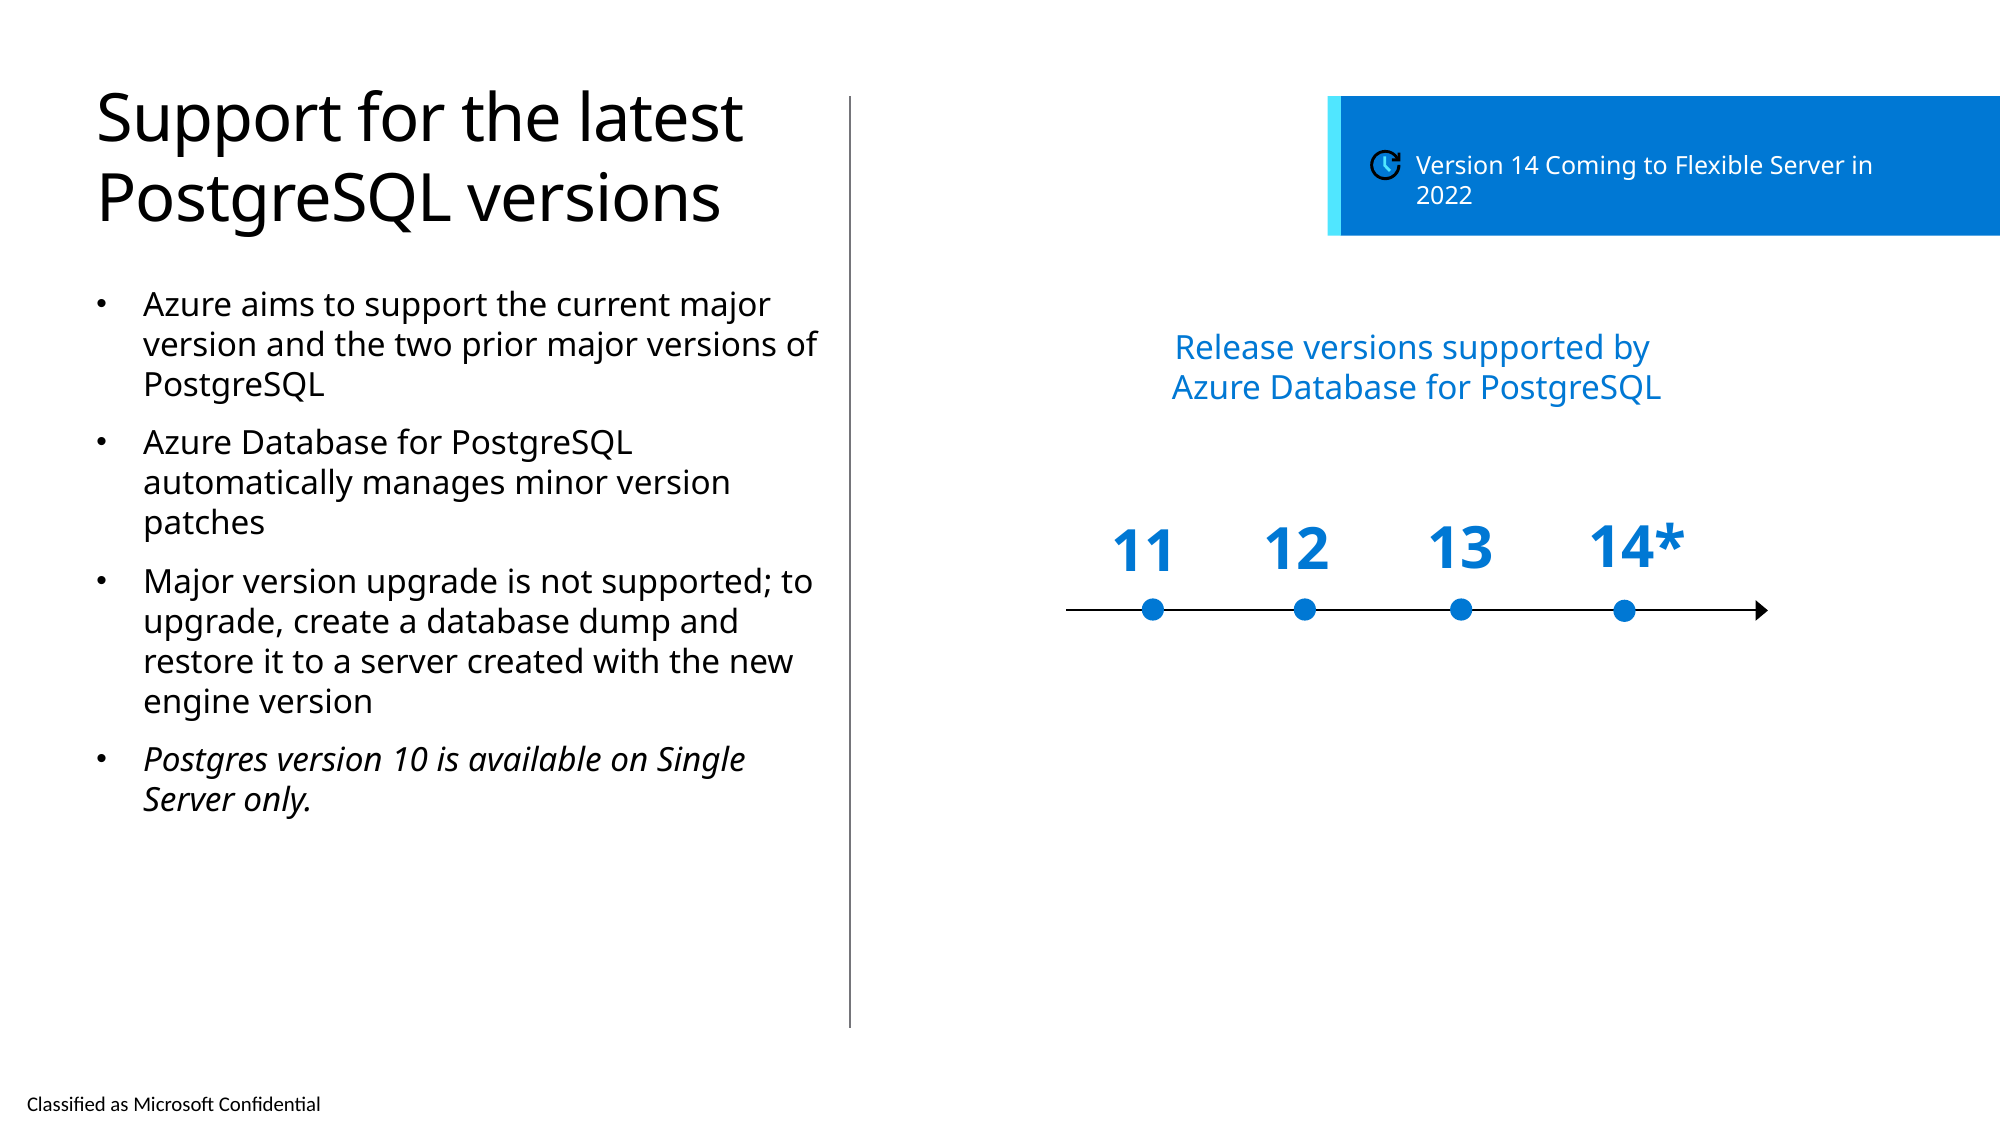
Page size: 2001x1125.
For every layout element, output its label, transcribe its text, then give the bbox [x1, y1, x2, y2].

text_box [1065, 509, 1769, 623]
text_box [1327, 95, 2000, 236]
text_box Release versions supported by Azure Database for PostgreSQL [1066, 325, 1768, 406]
title Support for the latest PostgreSQL versions [96, 75, 851, 192]
list Azure aims to support the current major version and the two prior major versions of PostgreSQL Azure Database for PostgreSQL automatically manages minor version patches Major version upgrade is not supported; to upgrade, create a database dump and restore it to a server created with the new engine version Postgres version 10 is available on Single Server only. [96, 282, 819, 803]
